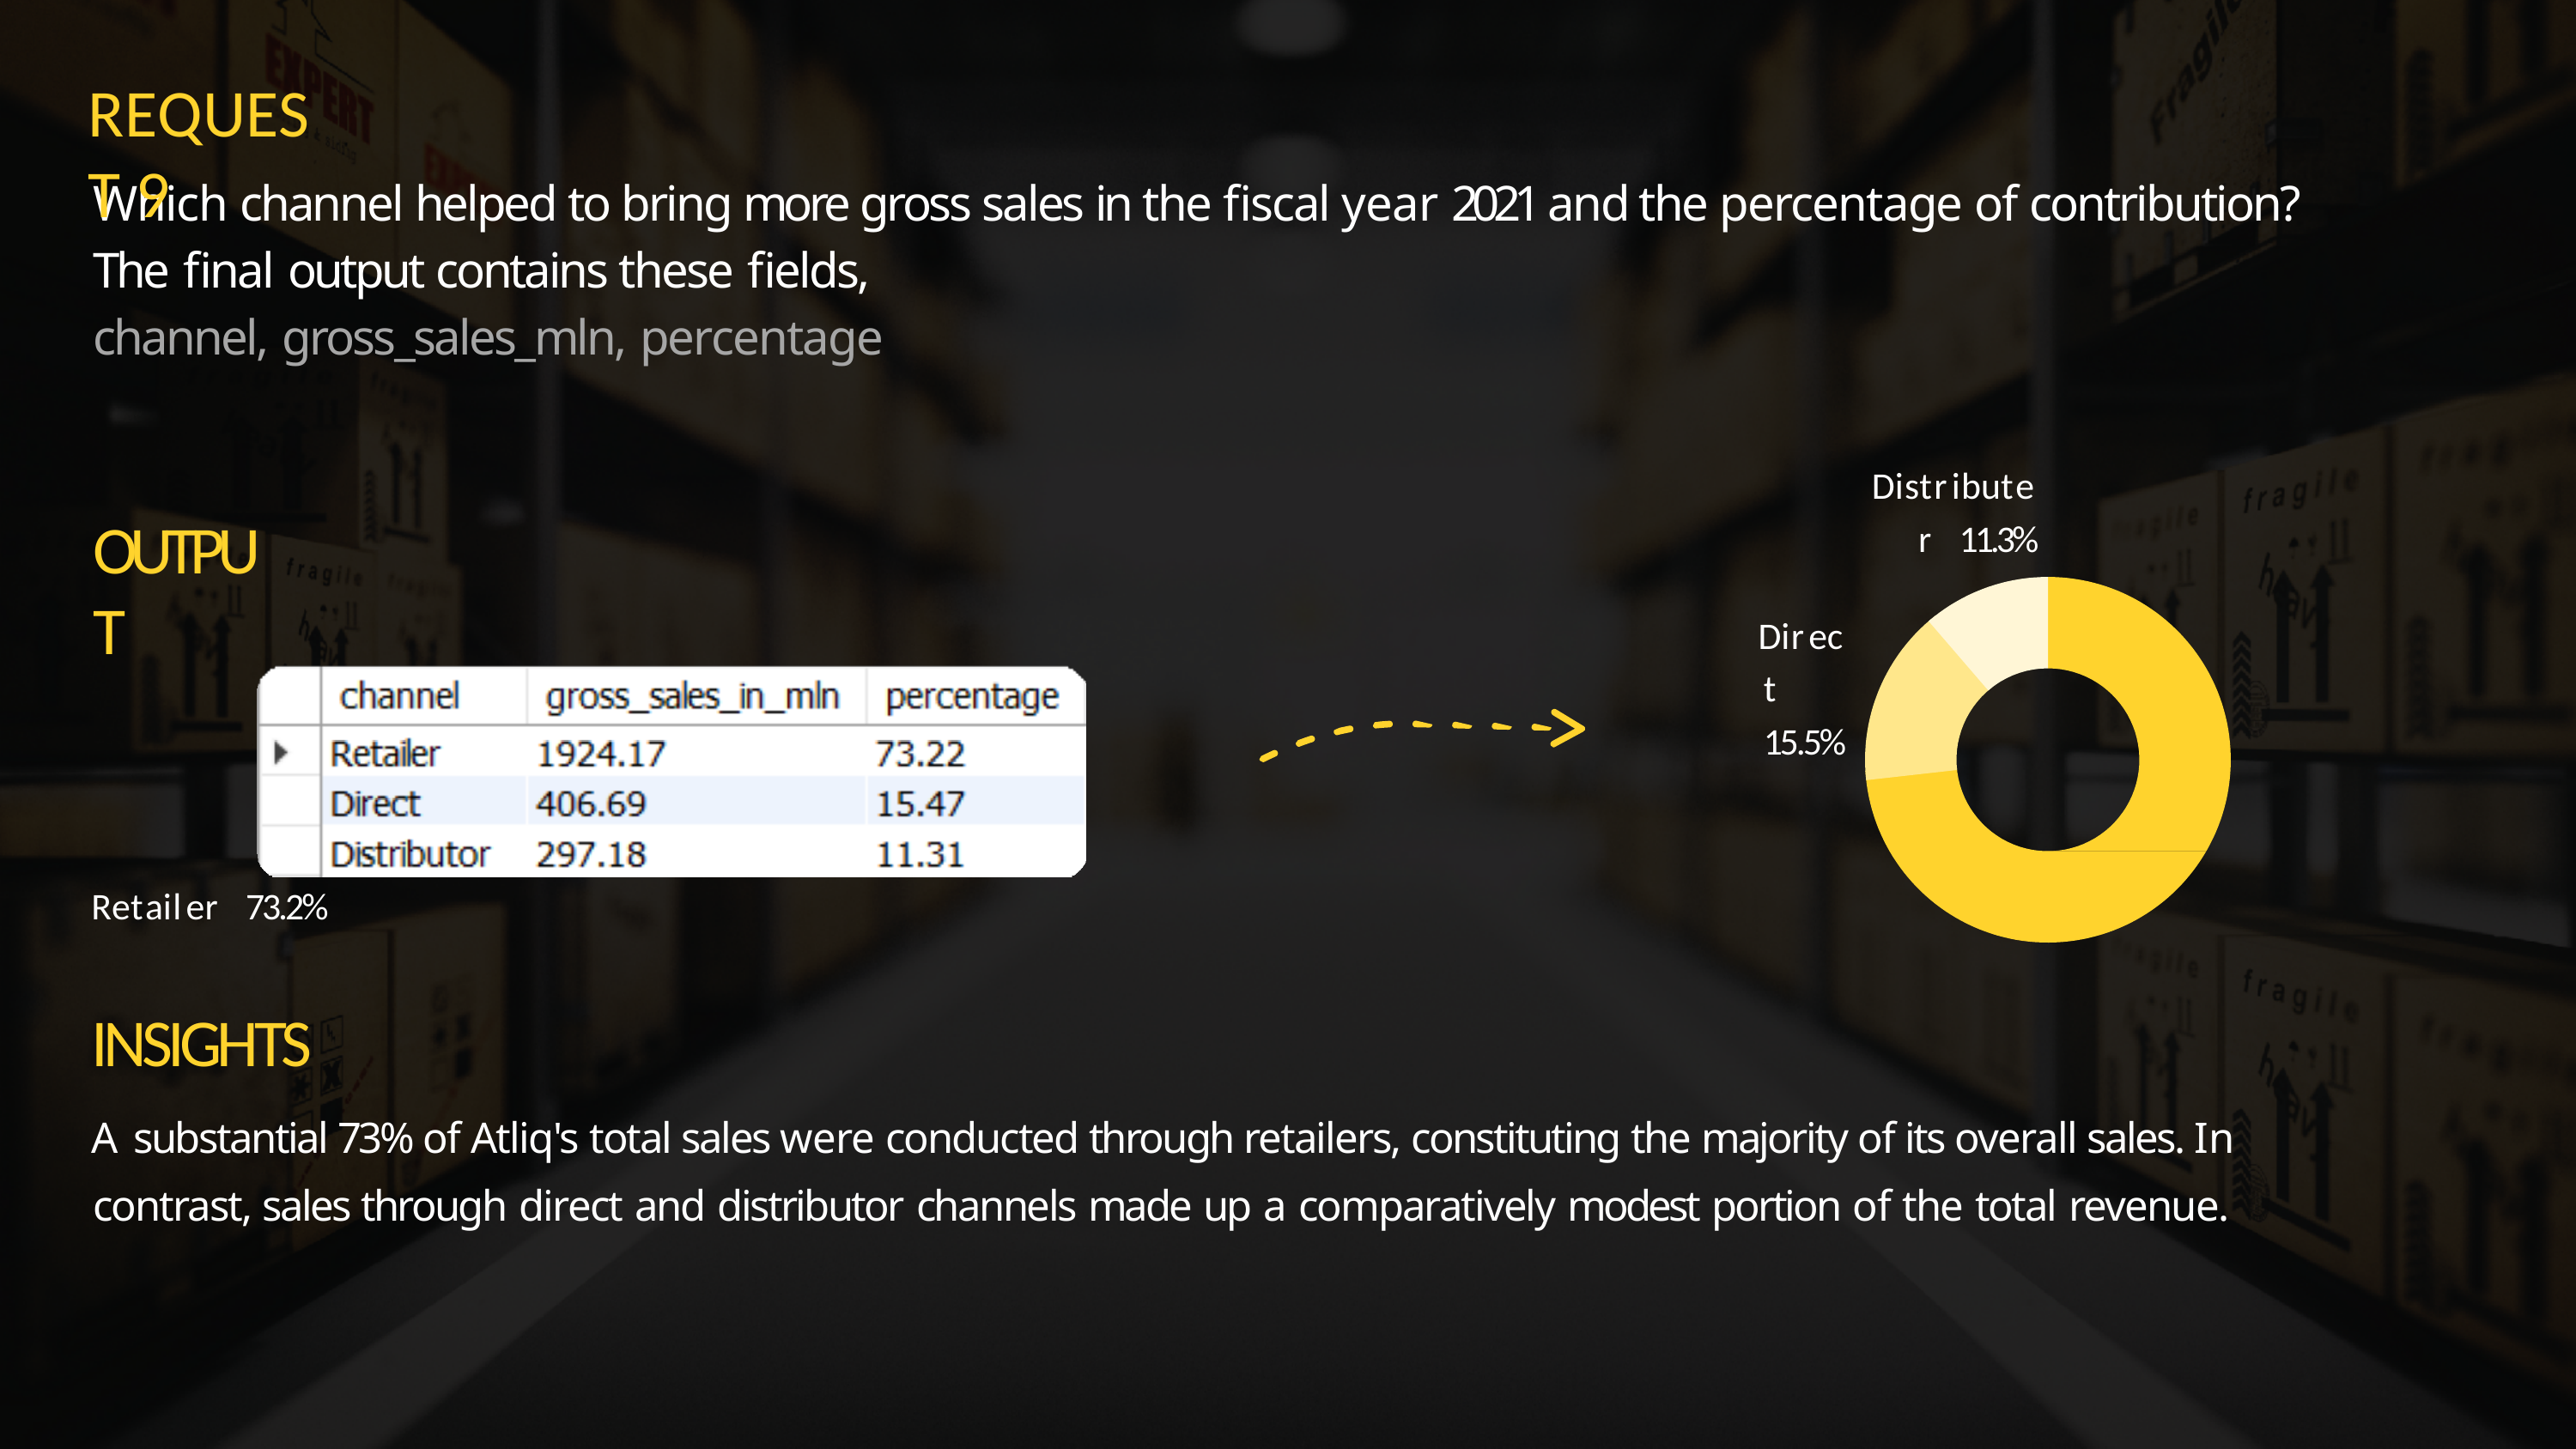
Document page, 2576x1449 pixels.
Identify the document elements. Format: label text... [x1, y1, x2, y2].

title REQUEST 9 [86, 67, 339, 312]
text_box [1550, 708, 1585, 748]
text_box [1296, 735, 1315, 748]
text_box Which channel helped to bring more gross sales in the fiscal year 2021 and the percentage of contribution? The final output contains these fields, channel, gross_sales_mln, percentage [91, 162, 2360, 365]
text_box Retailer 73.2% INSIGHTS A substantial 73% of Atliq's total sales were conducted through retailers, constituting the majority of its overall sales. In contrast, sales through direct and distributor channels made up a comparatively modest portion of the total revenue. [91, 872, 2306, 1230]
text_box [1864, 576, 2232, 943]
text_box [1531, 724, 1552, 731]
text_box OUTPUT [91, 504, 281, 668]
text_box [1372, 720, 1394, 729]
text_box Direct 15.5% [1756, 602, 1852, 763]
text_box [1413, 720, 1433, 728]
text_box [1492, 722, 1512, 731]
text_box Distributer 11.3% [1869, 452, 2044, 560]
picture [0, 0, 2576, 1449]
text_box [1259, 749, 1279, 763]
text_box [1334, 725, 1354, 736]
text_box [1452, 721, 1473, 729]
